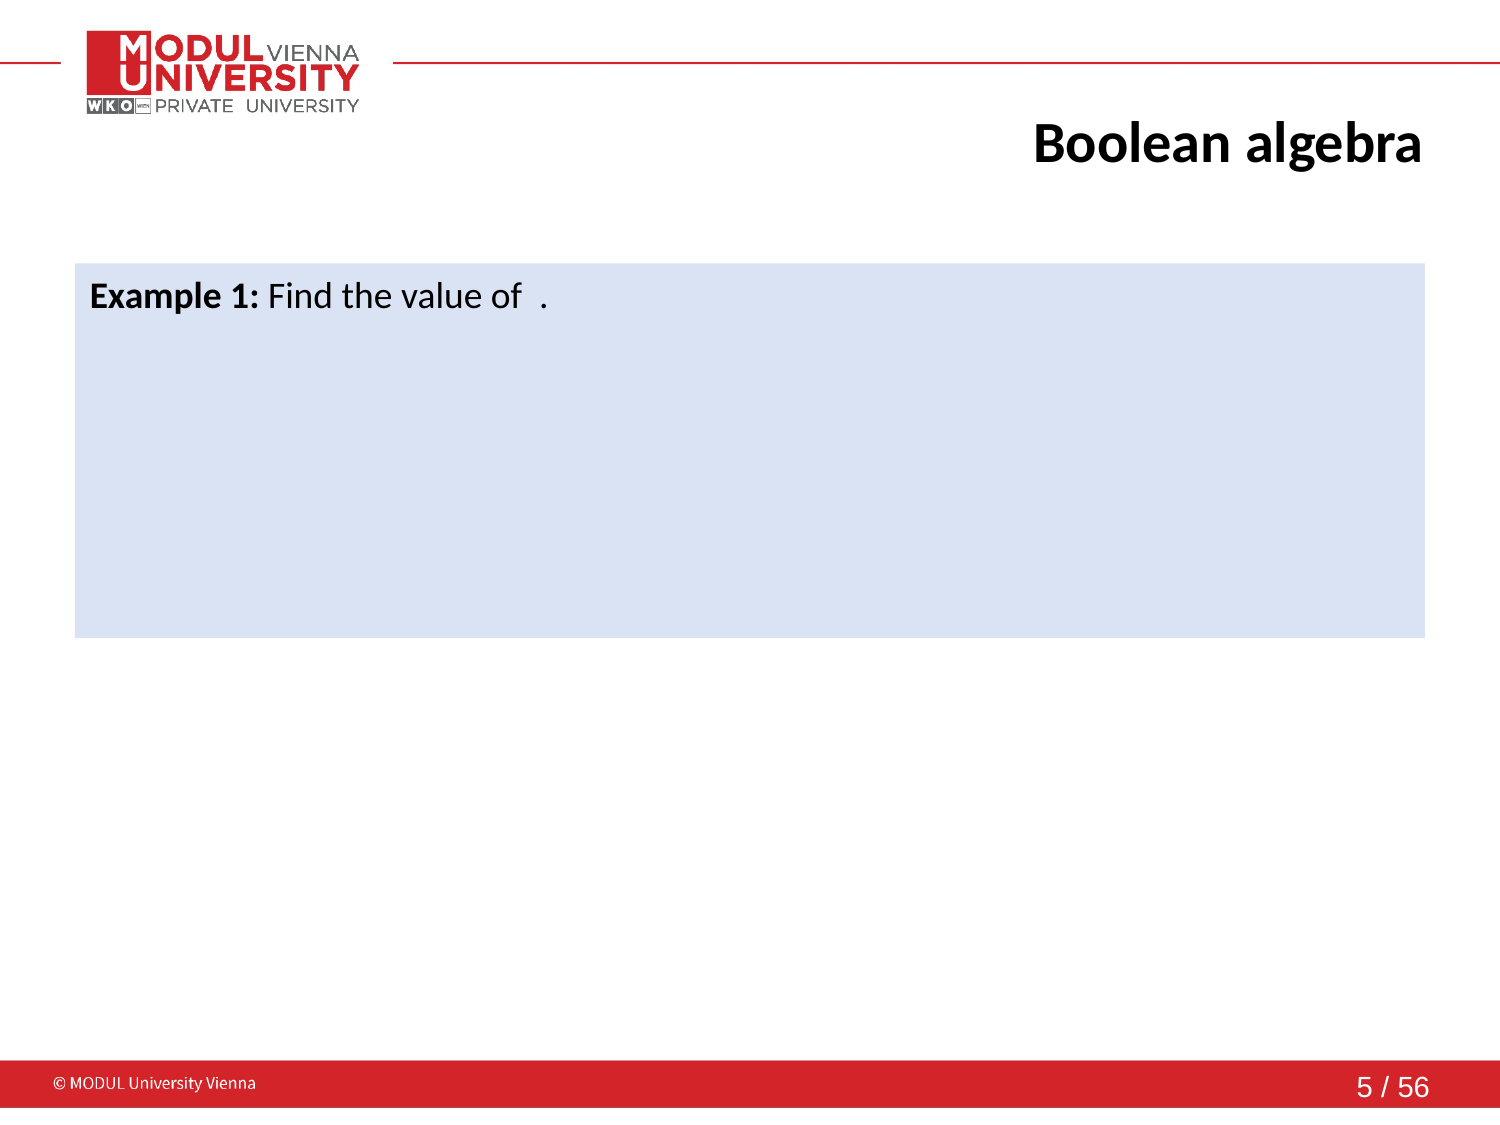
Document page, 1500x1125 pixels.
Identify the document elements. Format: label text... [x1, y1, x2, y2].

picture [0, 0, 1500, 1125]
title Boolean algebra [51, 45, 1439, 233]
